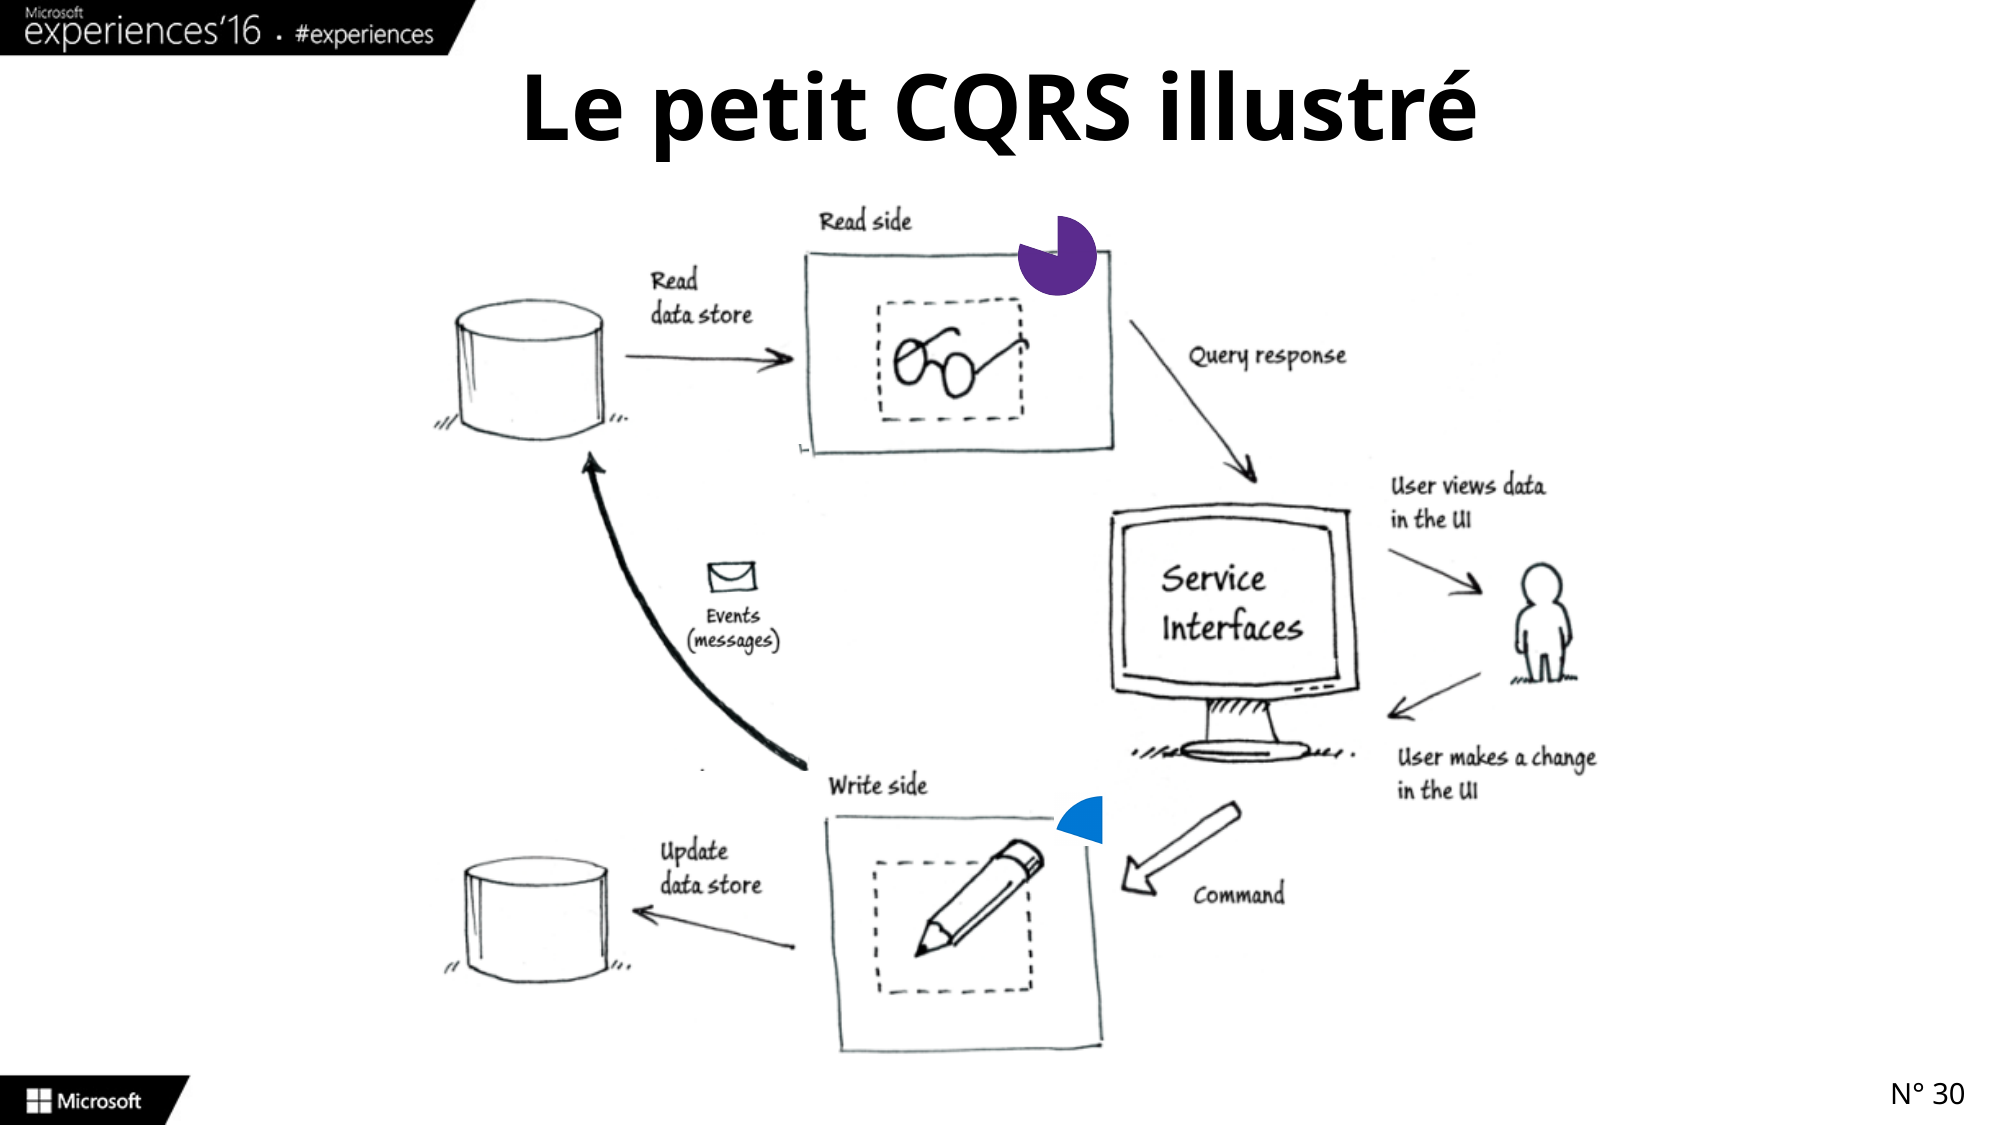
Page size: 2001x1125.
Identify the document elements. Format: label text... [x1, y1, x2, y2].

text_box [353, 138, 1684, 1085]
title Le petit CQRS illustré [0, 59, 2000, 163]
slide_number N° 30 [1530, 1065, 1981, 1125]
picture [0, 0, 490, 58]
picture [0, 1073, 196, 1125]
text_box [309, 444, 810, 824]
